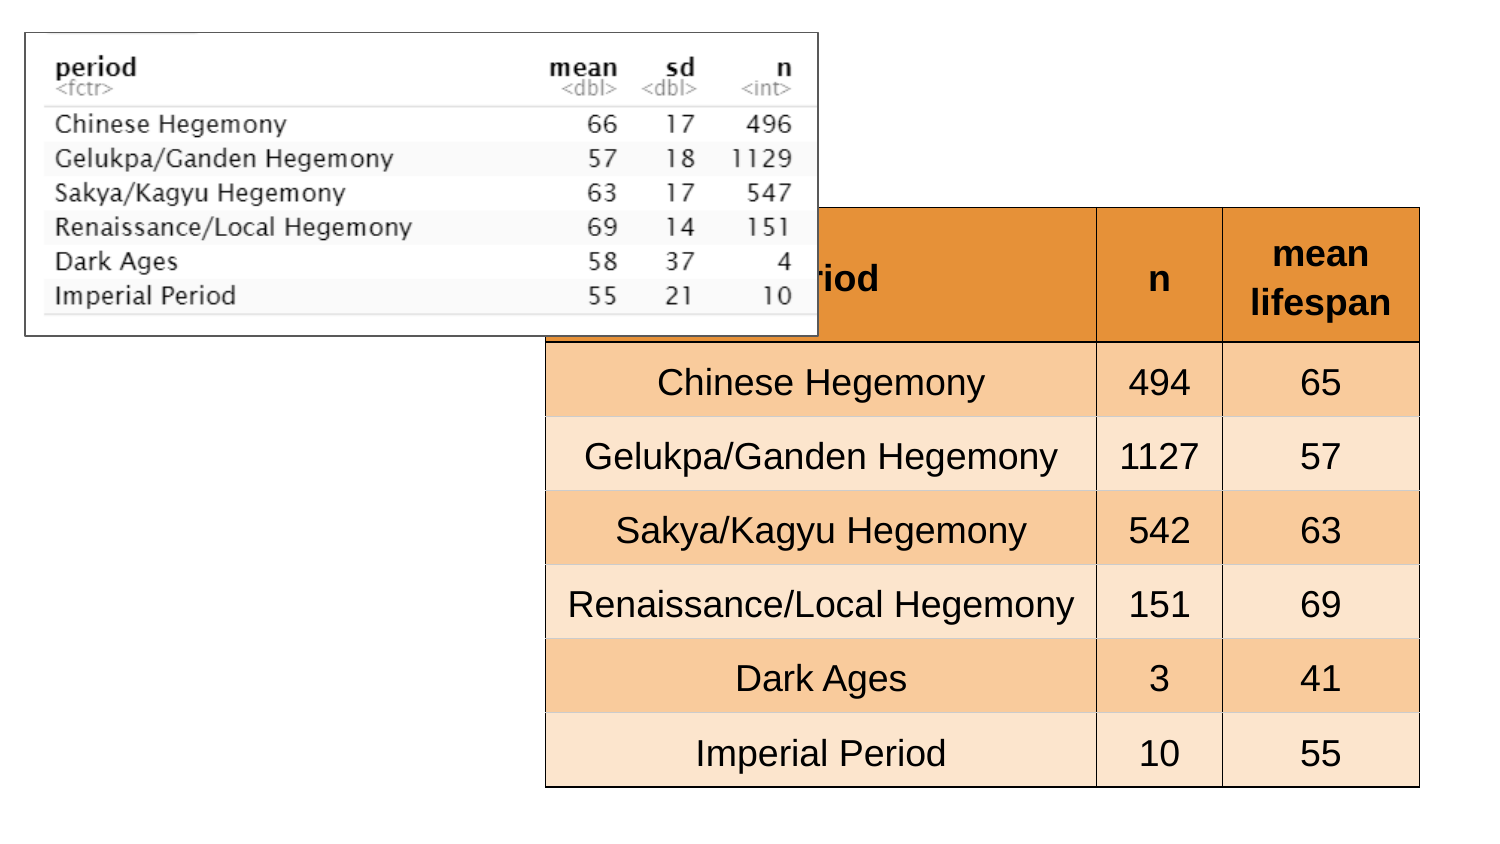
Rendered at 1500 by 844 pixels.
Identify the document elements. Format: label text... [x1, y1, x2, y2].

table_cell 57 [1223, 417, 1419, 490]
table_cell 65 [1223, 343, 1419, 416]
table_cell Chinese Hegemony [546, 343, 1096, 416]
table_cell 69 [1223, 565, 1419, 638]
table_cell 55 [1223, 713, 1419, 786]
table_header mean lifespan [1223, 208, 1419, 341]
table_header n [1097, 208, 1222, 341]
table_cell 1127 [1097, 417, 1222, 490]
table_cell Sakya/Kagyu Hegemony [546, 491, 1096, 564]
table_cell 41 [1223, 639, 1419, 712]
table_cell Imperial Period [546, 713, 1096, 786]
table_cell 63 [1223, 491, 1419, 564]
picture [25, 32, 818, 336]
table_cell 542 [1097, 491, 1222, 564]
table_header Period [819, 208, 1096, 341]
table_cell 494 [1097, 343, 1222, 416]
table_cell 10 [1097, 713, 1222, 786]
table_cell 3 [1097, 639, 1222, 712]
table_cell Gelukpa/Ganden Hegemony [546, 417, 1096, 490]
table_cell Dark Ages [546, 639, 1096, 712]
table_cell Renaissance/Local Hegemony [546, 565, 1096, 638]
table_cell 151 [1097, 565, 1222, 638]
